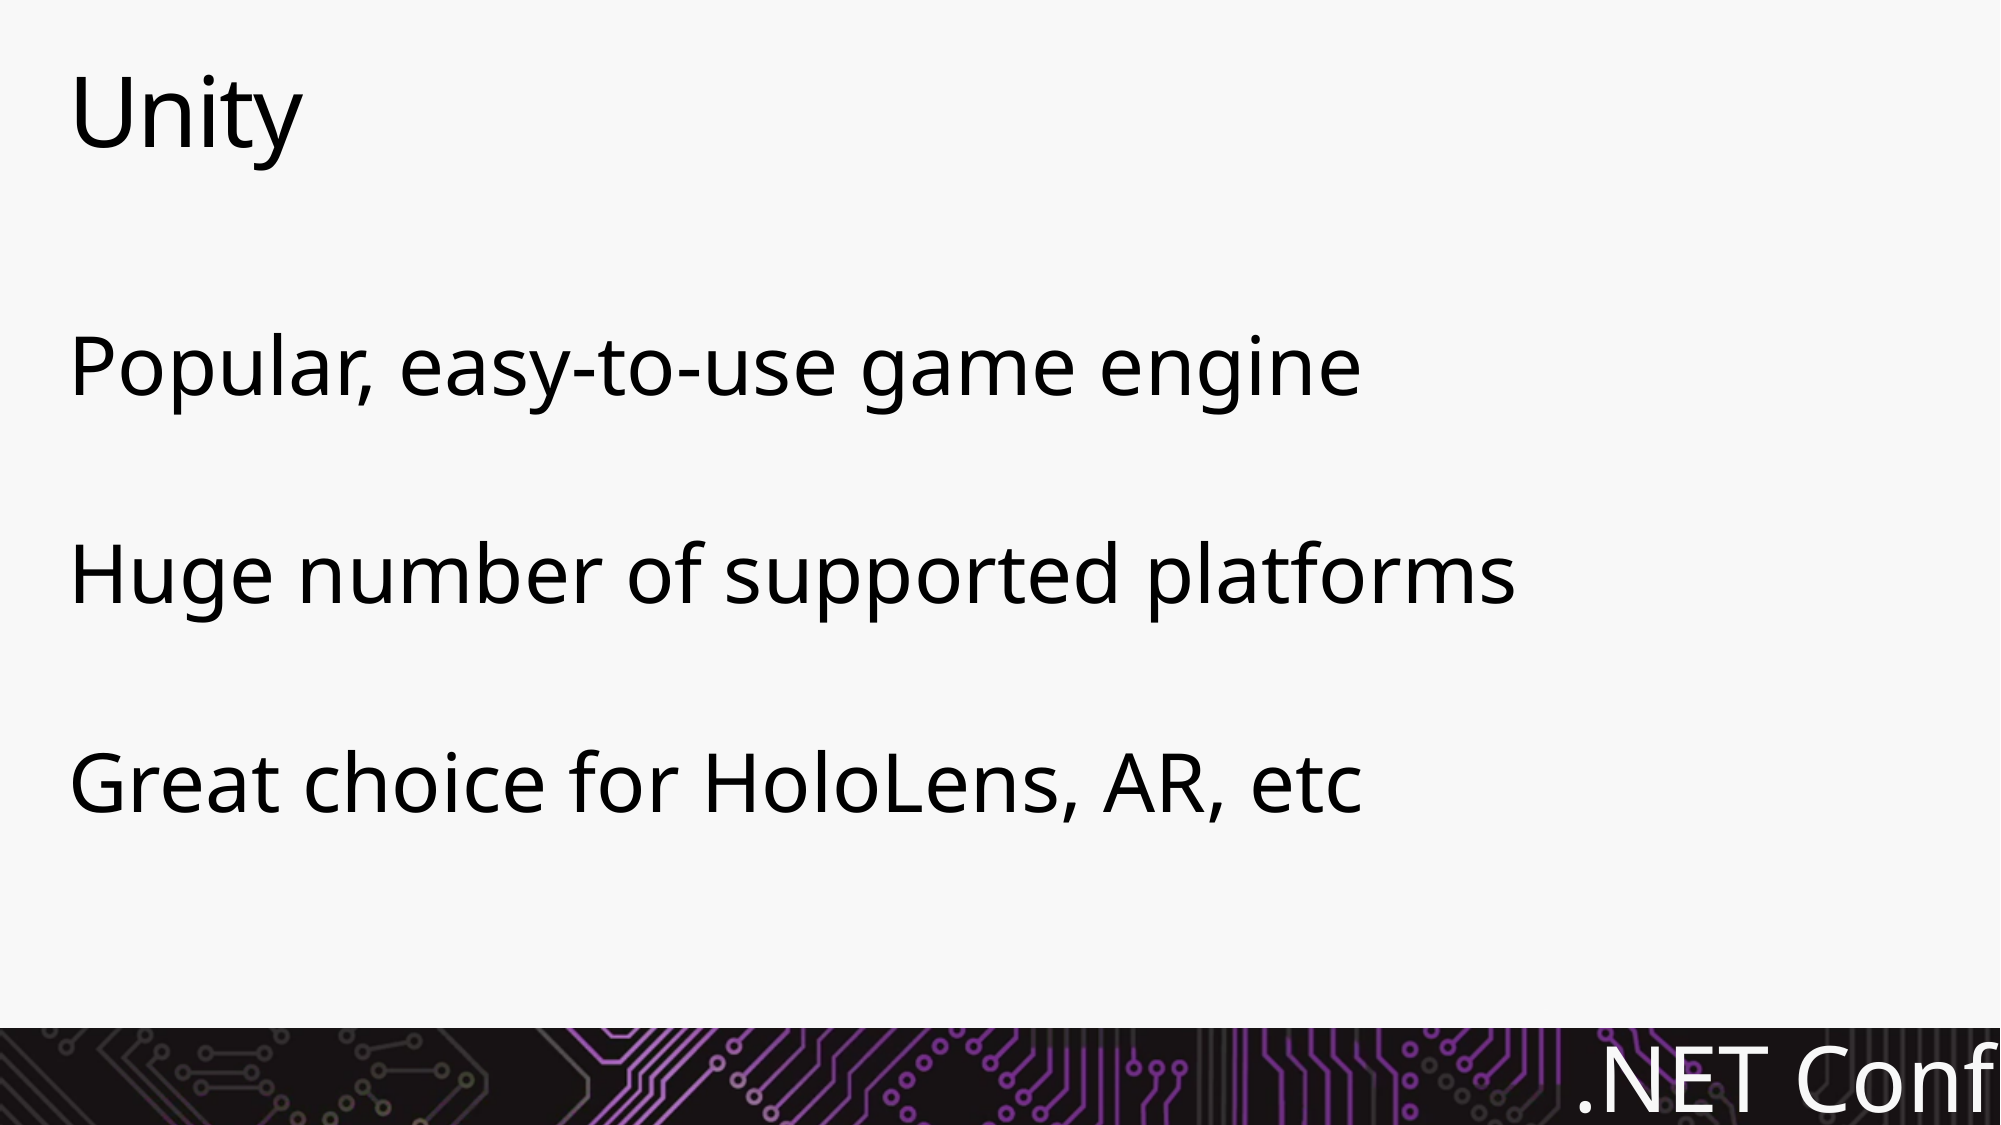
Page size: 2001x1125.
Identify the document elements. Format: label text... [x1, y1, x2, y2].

list Popular, easy-to-use game engine Huge number of supported platforms Great choice for HoloLens, AR, etc [44, 196, 1956, 859]
picture [0, 1028, 2000, 1125]
title Unity [44, 47, 1957, 196]
